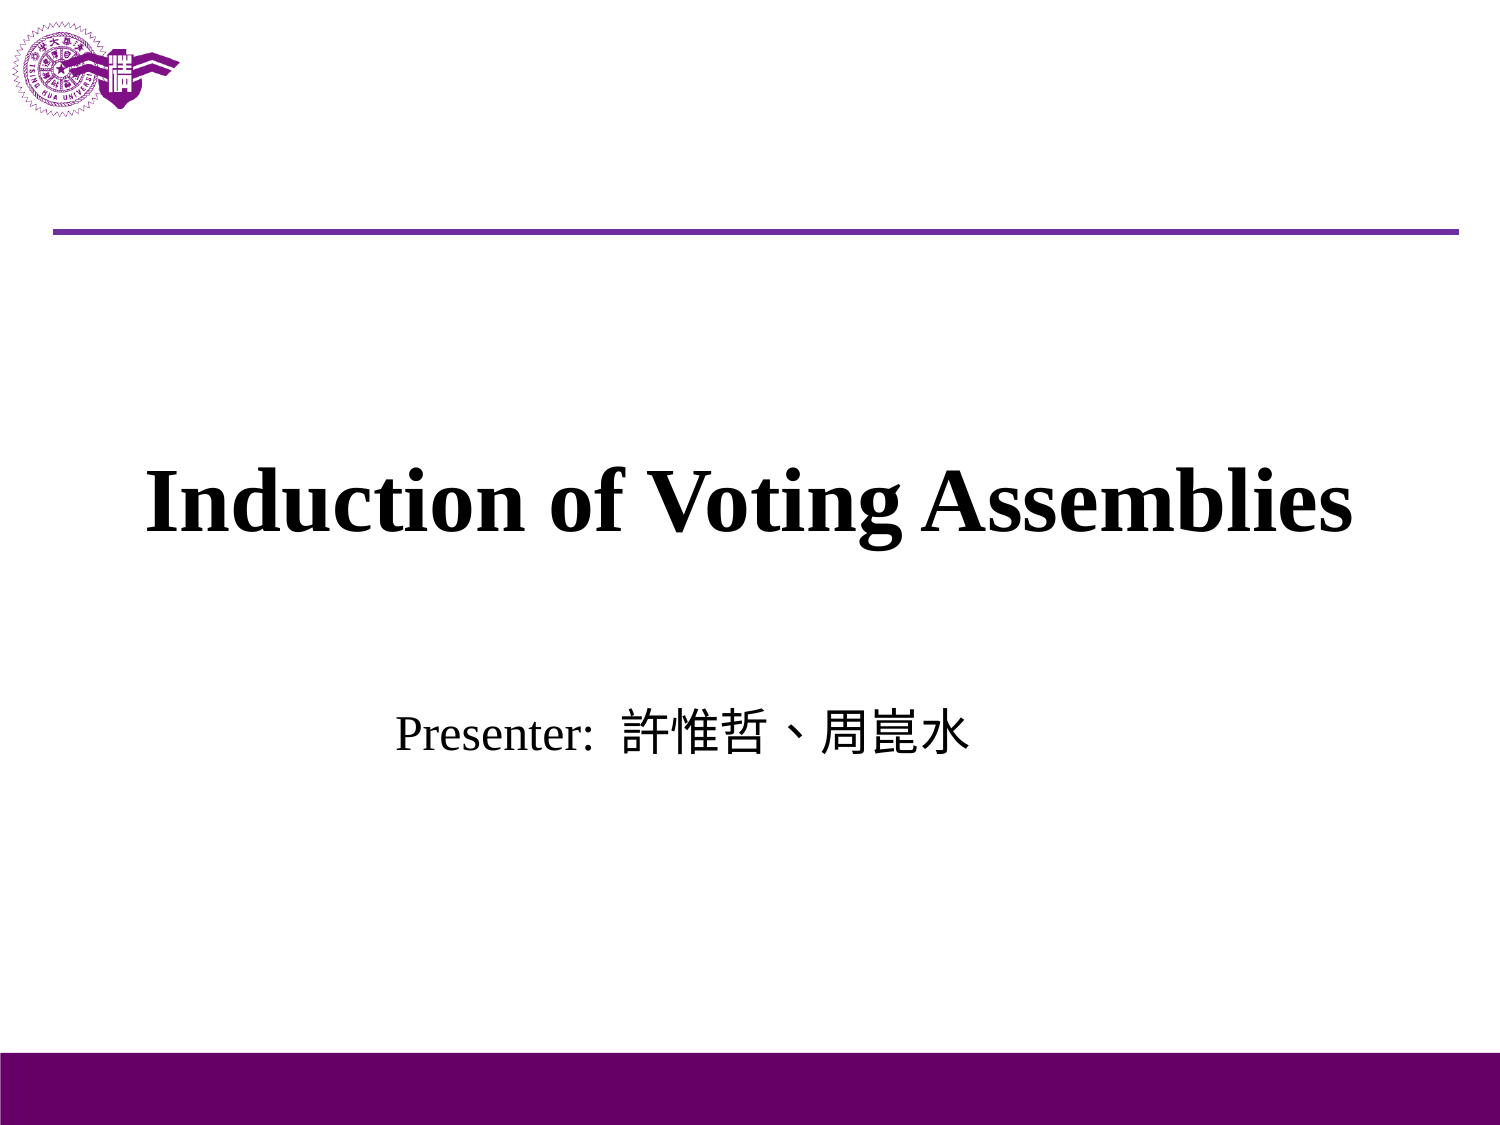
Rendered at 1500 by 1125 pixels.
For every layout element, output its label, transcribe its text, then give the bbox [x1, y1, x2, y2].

title Induction of Voting Assemblies [112, 432, 1388, 563]
picture [12, 21, 180, 117]
subtitle Presenter: 許惟哲、周崑水 [0, 633, 1500, 1012]
